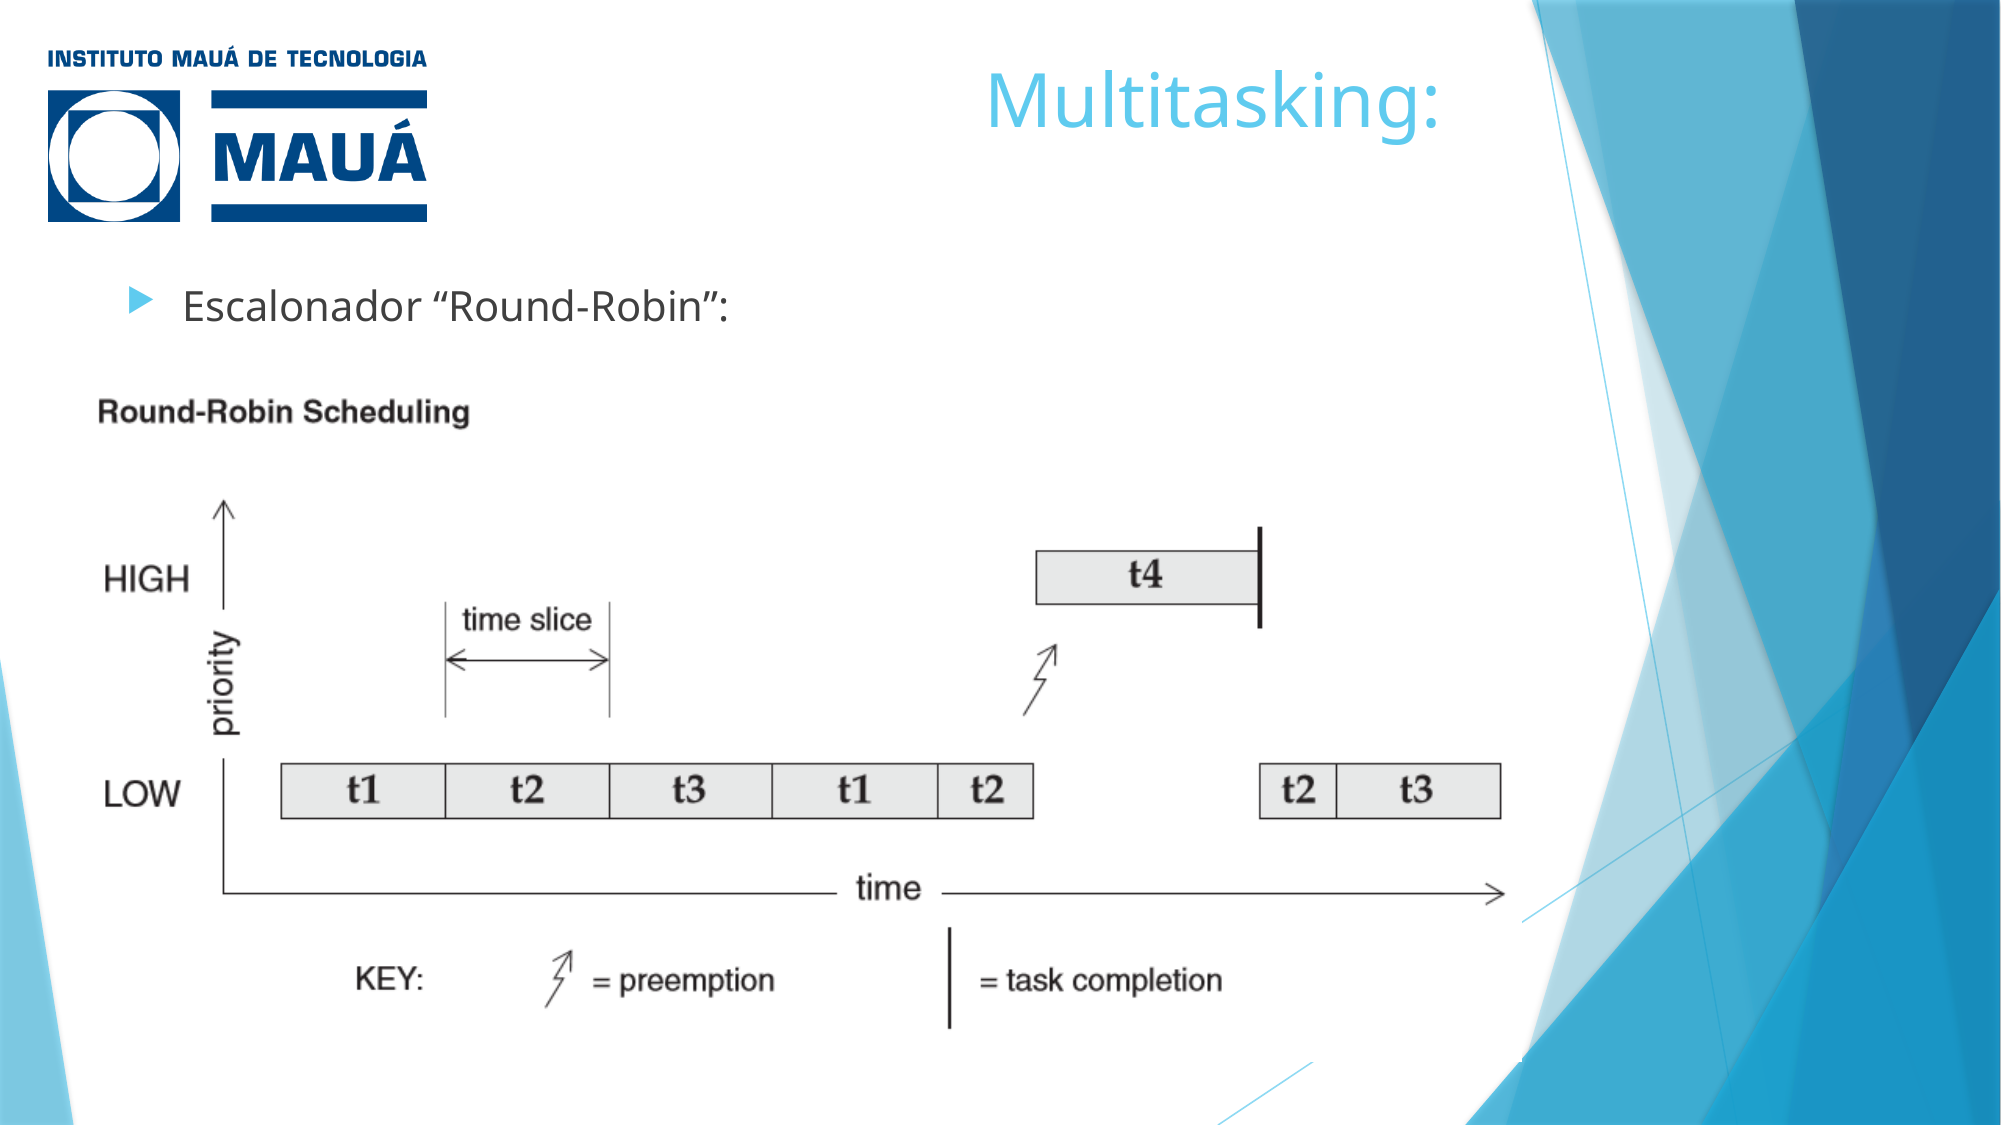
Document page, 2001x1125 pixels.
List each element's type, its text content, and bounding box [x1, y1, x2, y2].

text_box Multitasking: [970, 45, 1518, 106]
list Escalonador “Round-Robin”: [111, 272, 1630, 342]
picture [75, 380, 1522, 1063]
picture [47, 44, 428, 223]
